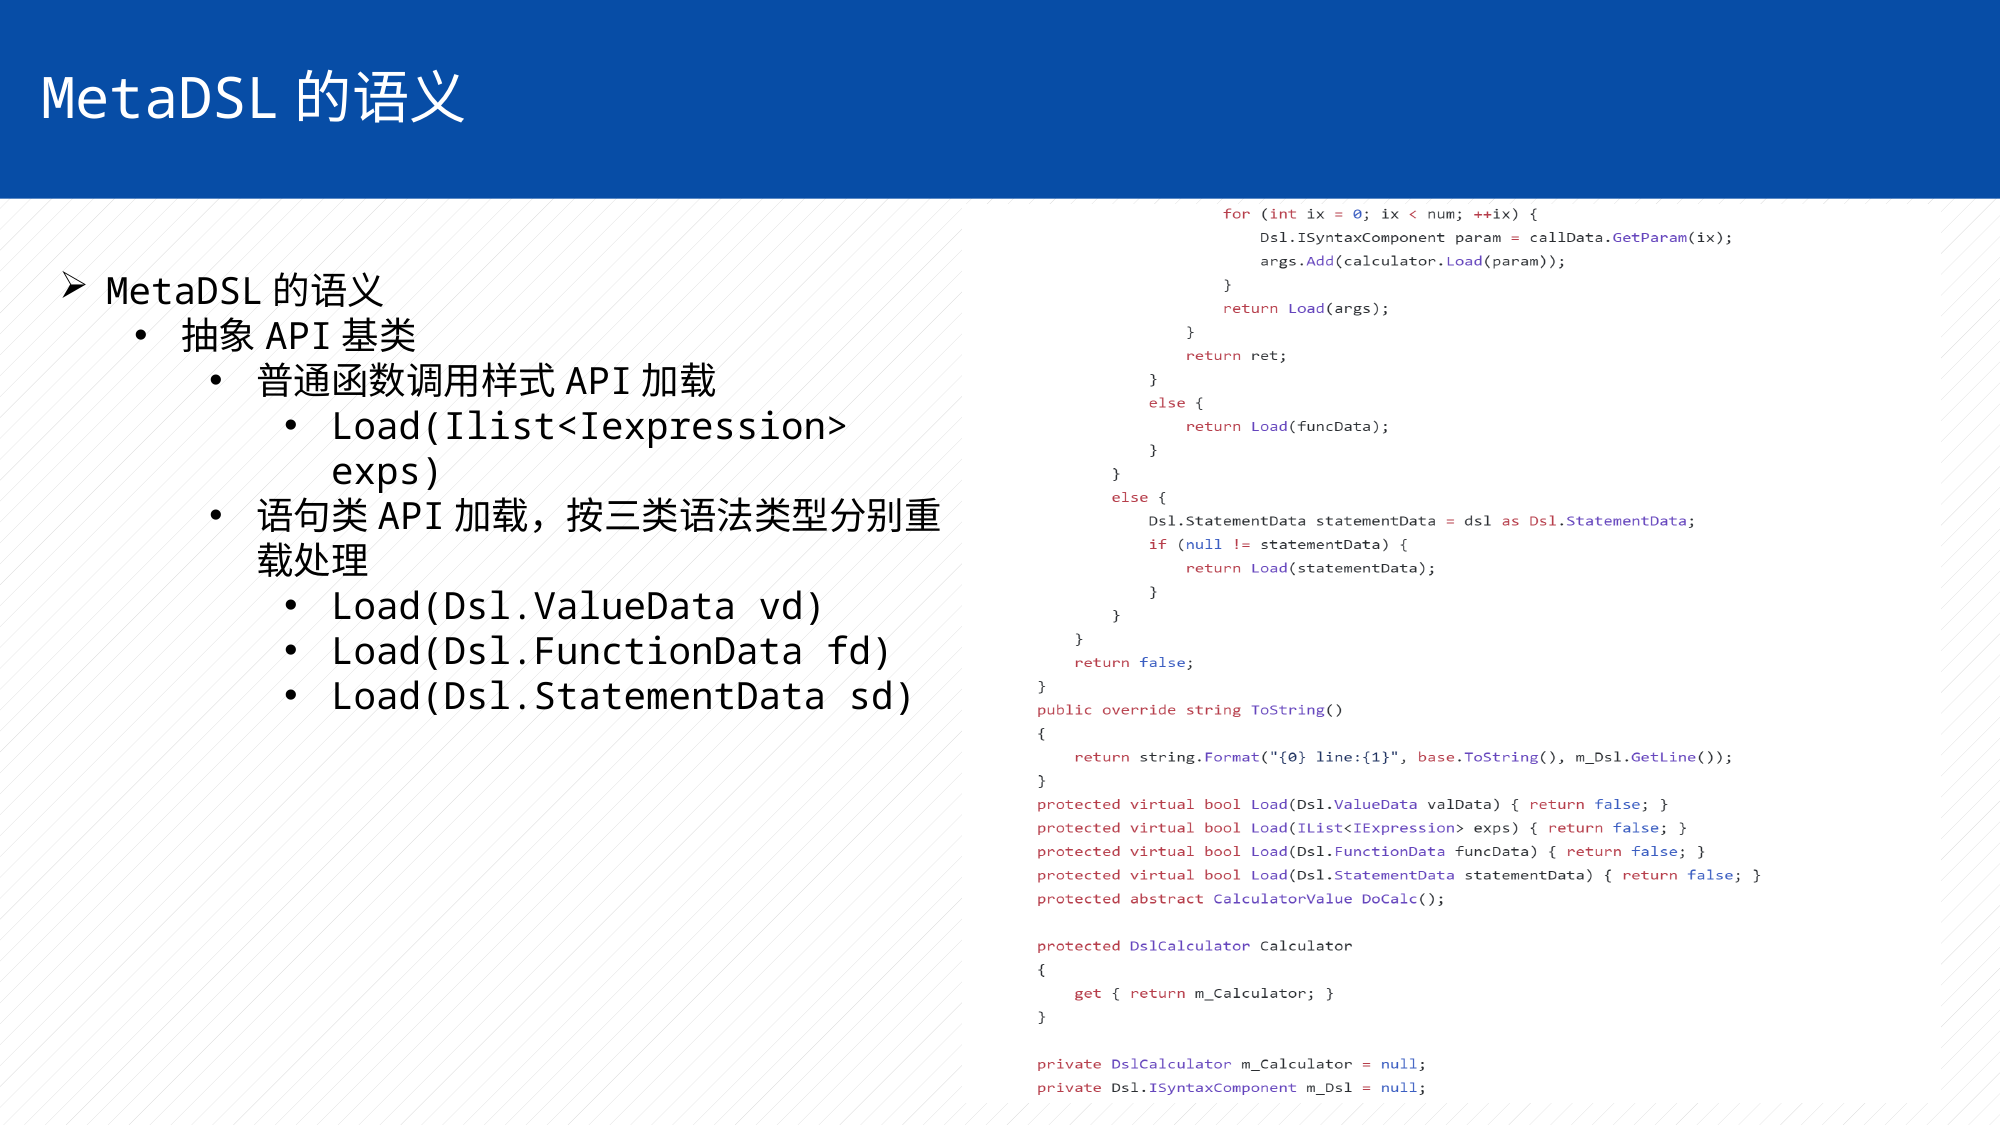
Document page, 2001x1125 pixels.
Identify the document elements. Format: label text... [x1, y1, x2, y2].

picture [962, 204, 1941, 1103]
list MetaDSL的语义 [26, 20, 1782, 180]
text_box MetaDSL的语义 抽象API基类 普通函数调用样式API加载 Load(Ilist<Iexpression> exps) 语句类API加载，按三类语法类型分别重载处理 Load(Dsl.ValueData vd) Load(Dsl.FunctionData fd) Load(Dsl.StatementData sd) [44, 259, 962, 770]
